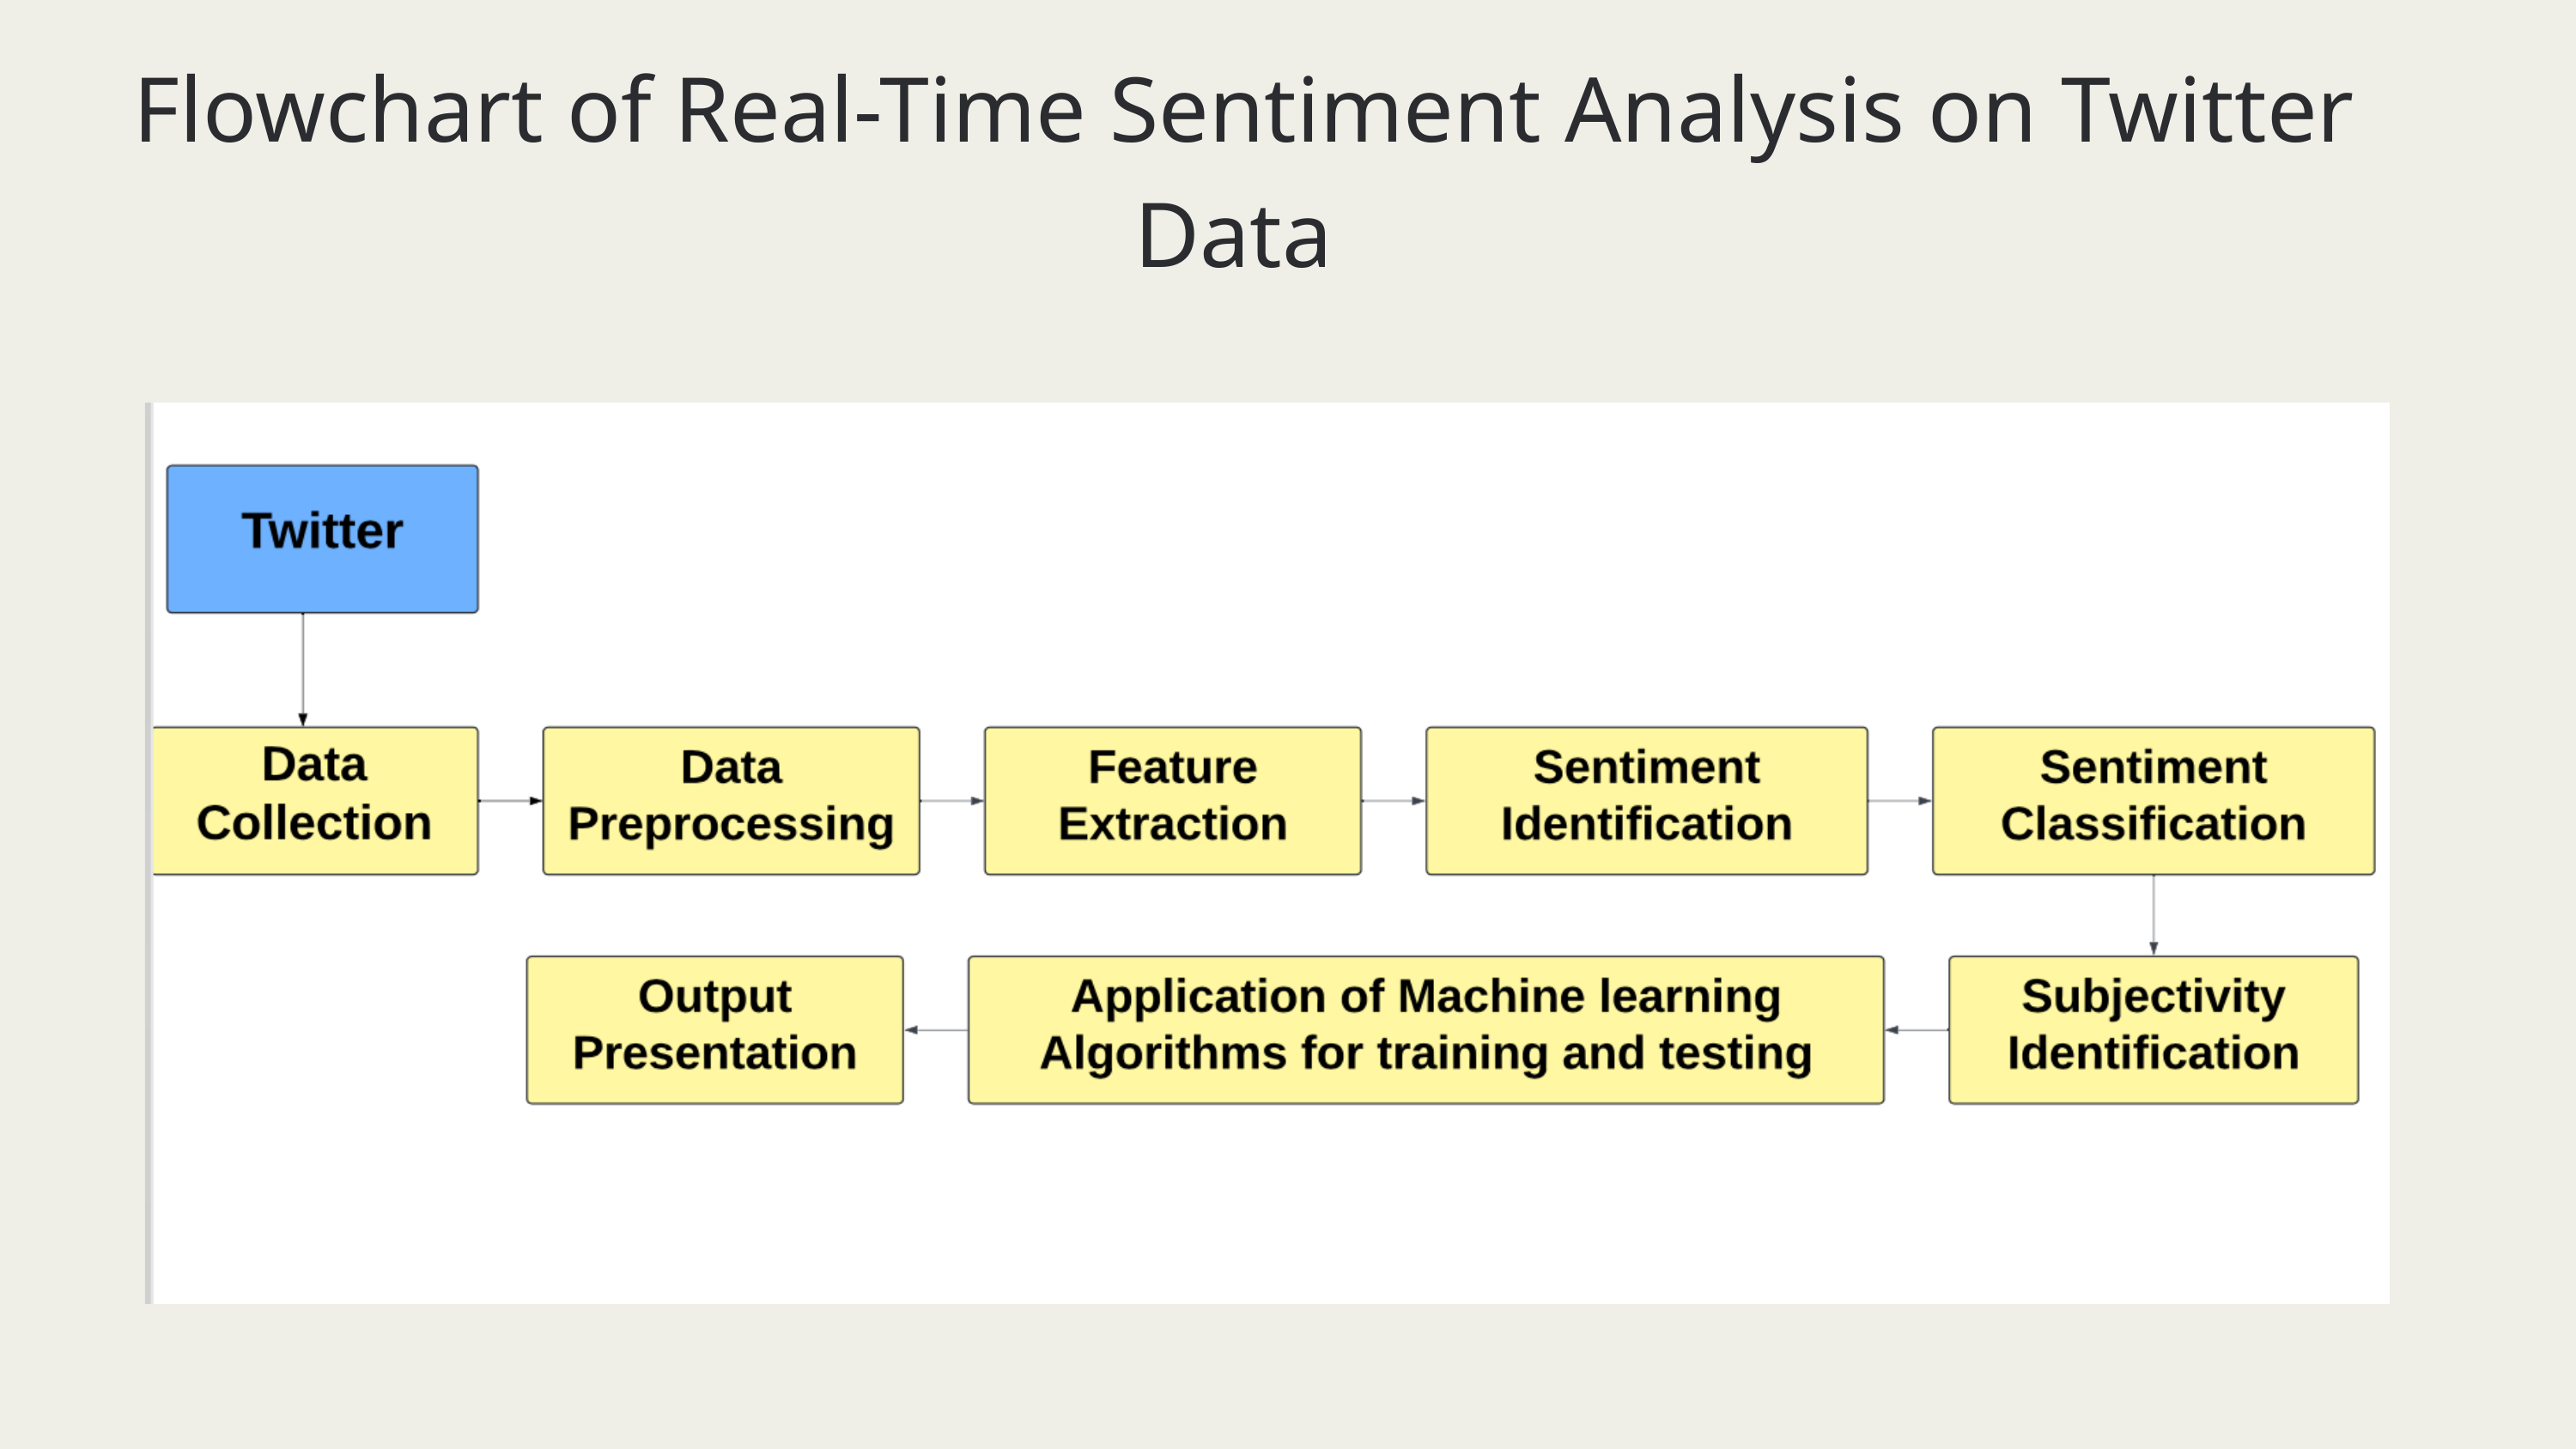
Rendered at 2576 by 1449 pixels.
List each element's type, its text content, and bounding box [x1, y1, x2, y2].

text_box Flowchart of Real-Time Sentiment Analysis on Twitter Data [110, 34, 2357, 286]
text_box [144, 403, 2390, 1304]
